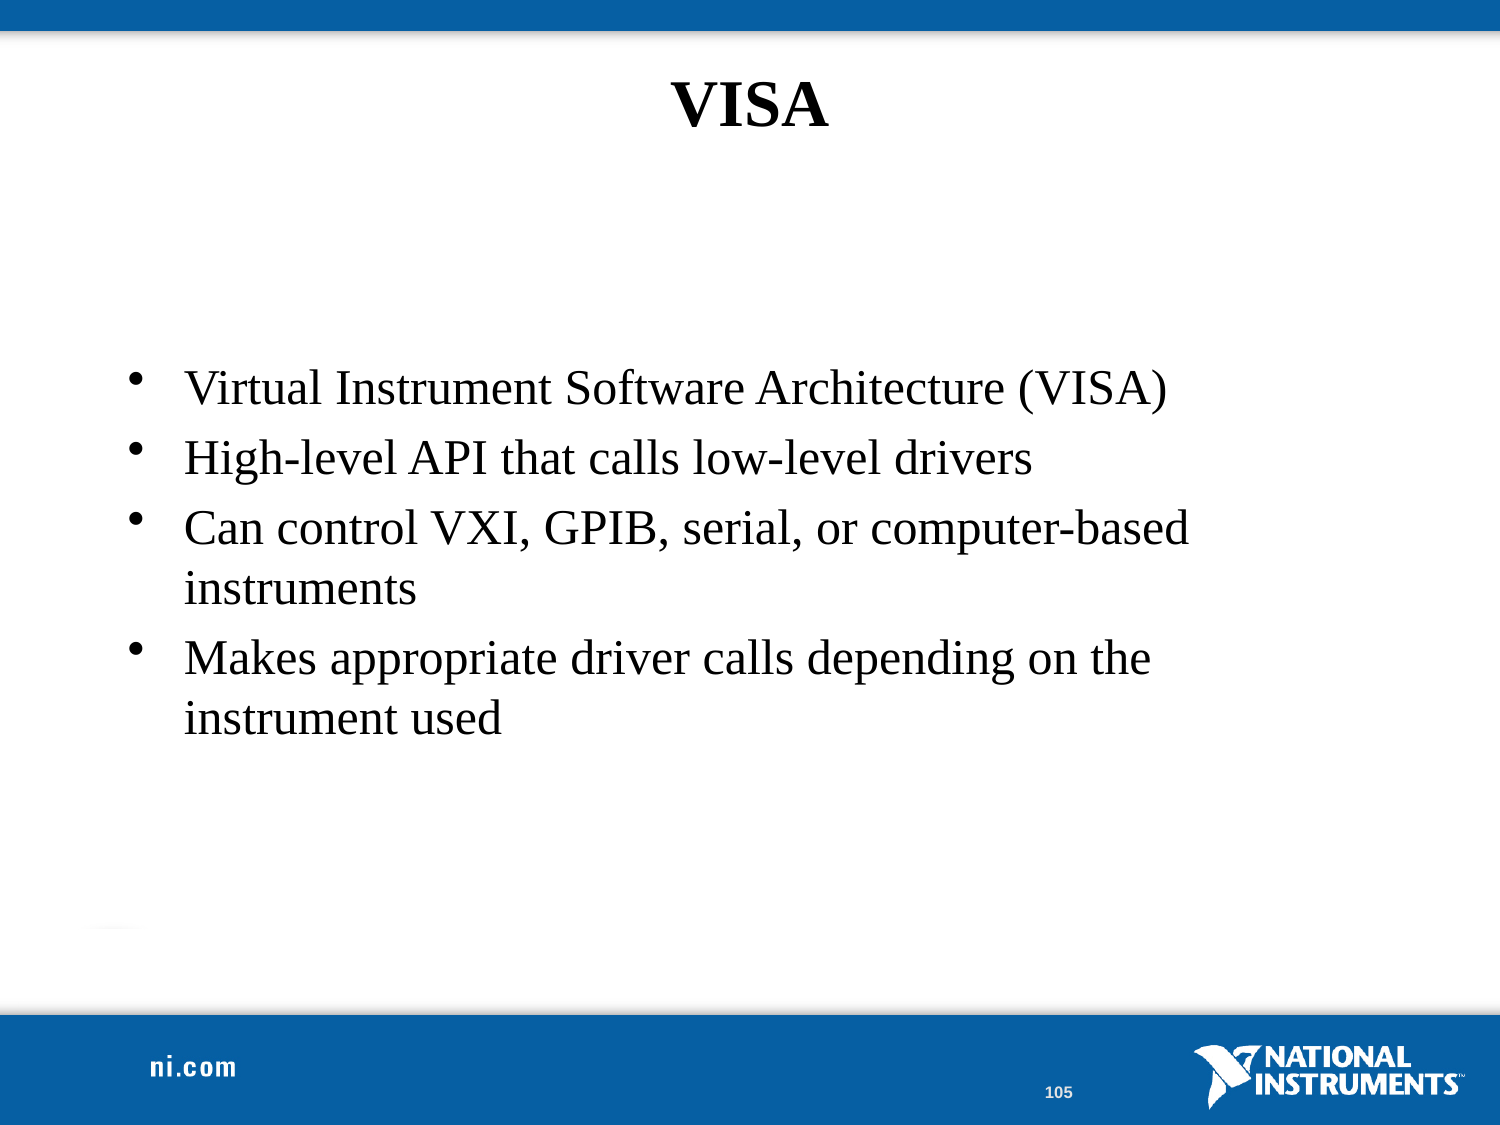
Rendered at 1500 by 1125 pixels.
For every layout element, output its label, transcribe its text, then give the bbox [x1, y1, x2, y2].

picture [0, 0, 1500, 30]
title VISA [0, 30, 1500, 169]
list Virtual Instrument Software Architecture (VISA) High-level API that calls low-level drivers Can control VXI, GPIB, serial, or computer-based instruments Makes appropriate driver calls depending on the instrument used [112, 346, 1388, 779]
picture [0, 169, 1500, 1125]
